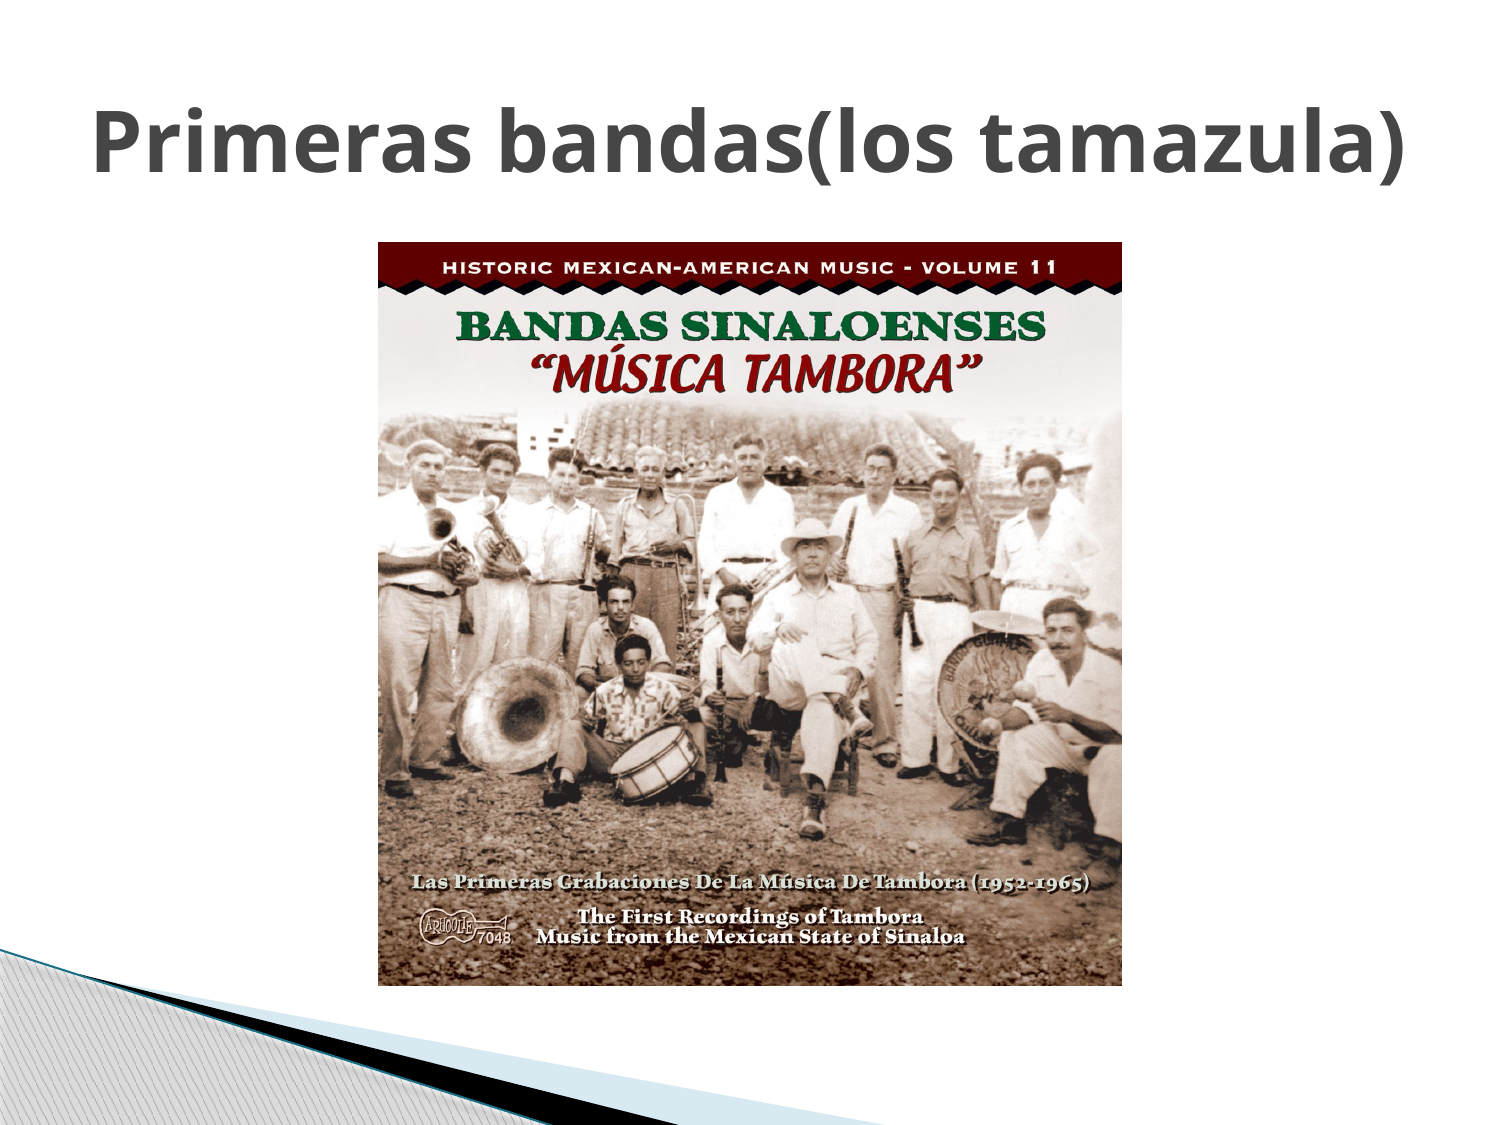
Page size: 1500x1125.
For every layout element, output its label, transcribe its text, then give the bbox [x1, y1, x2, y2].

title Primeras bandas(los tamazula) [75, 45, 1425, 233]
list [378, 242, 1122, 986]
